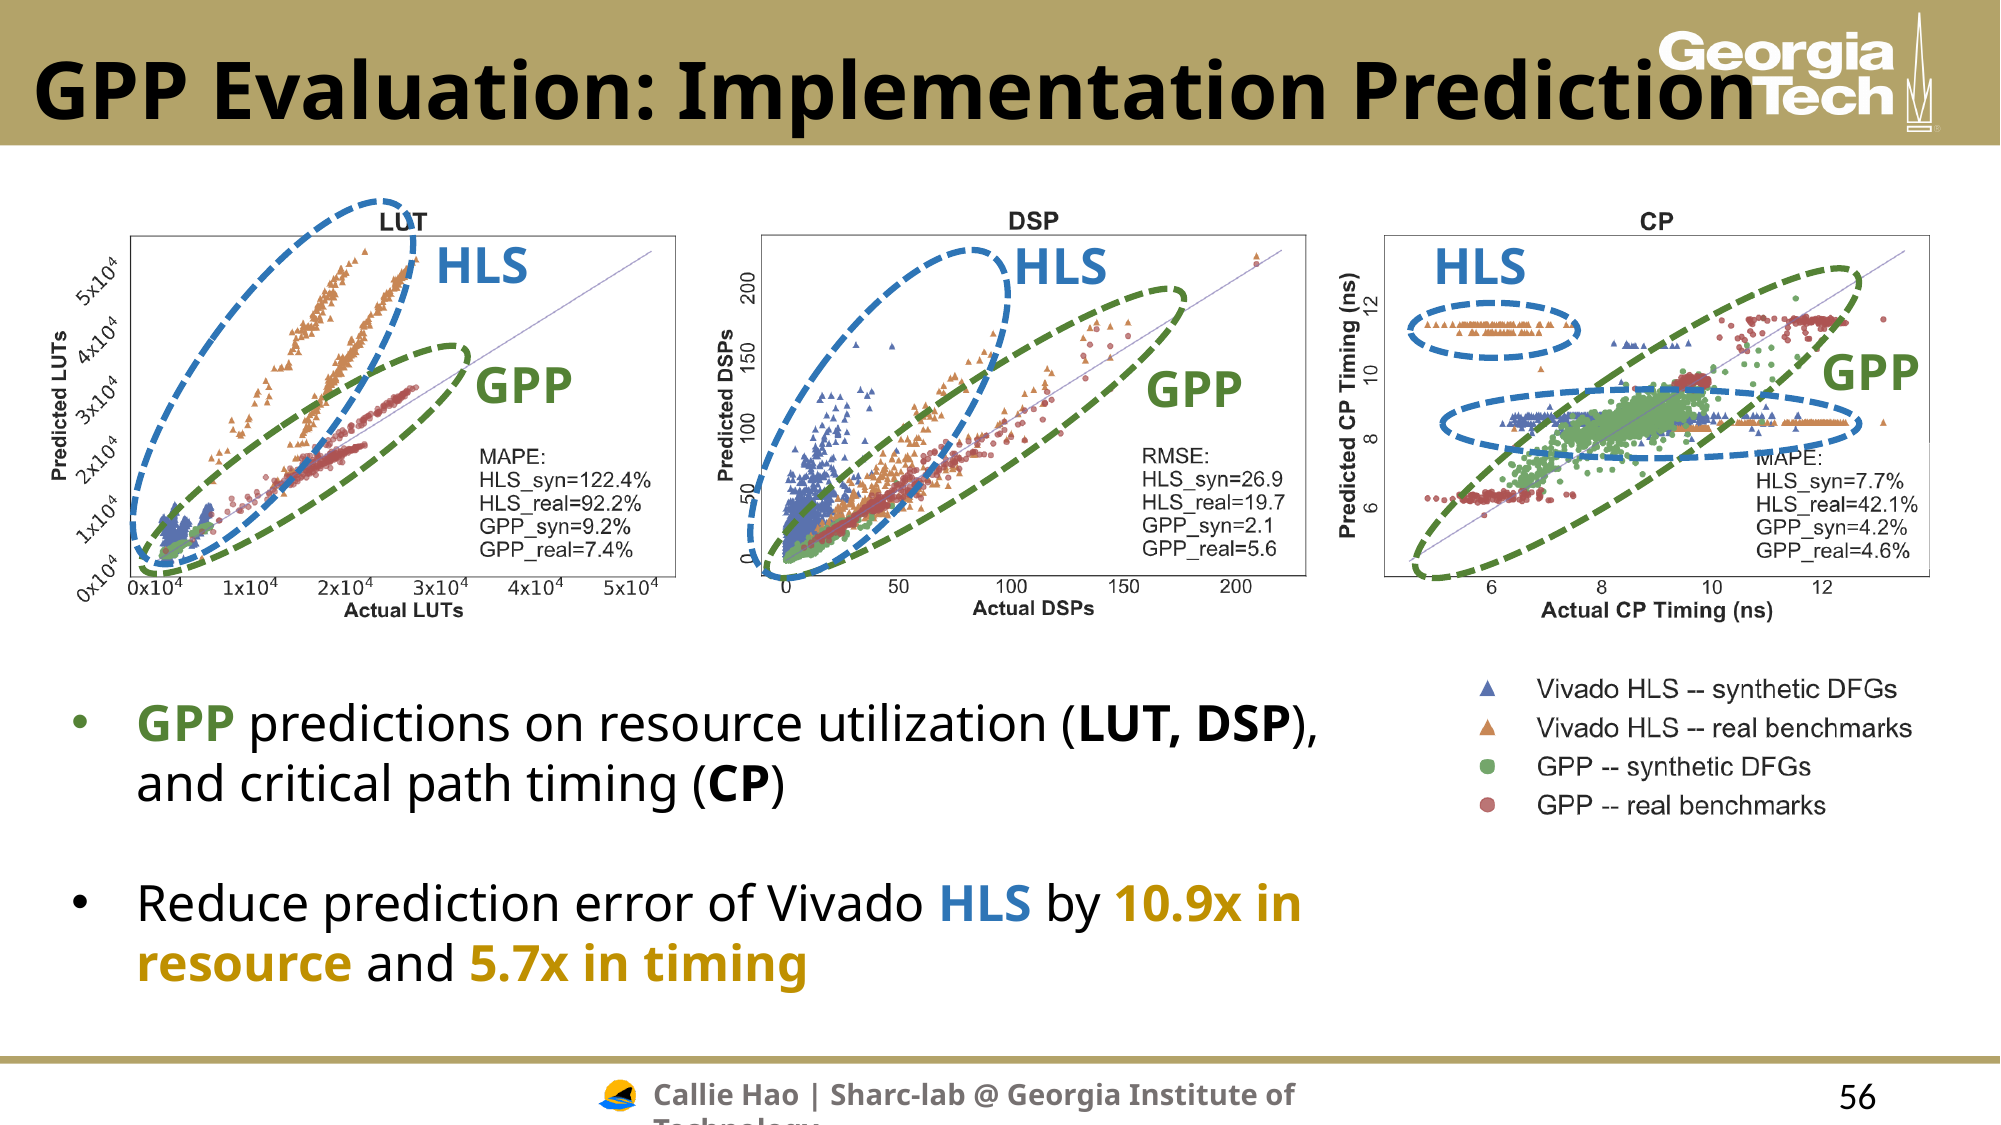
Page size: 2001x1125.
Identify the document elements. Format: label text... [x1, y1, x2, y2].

picture [1659, 12, 1941, 133]
slide_number 56 [1823, 1064, 1941, 1114]
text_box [22, 189, 1944, 640]
title GPP Evaluation: Implementation Prediction [17, 42, 1875, 145]
picture [596, 1076, 640, 1112]
text_box GPP predictions on resource utilization (LUT, DSP), and critical path timing (CP) Reduce prediction error of Vivado HLS by 10.9x in resource and 5.7x in timing [56, 683, 1388, 1014]
picture [1464, 646, 1944, 857]
